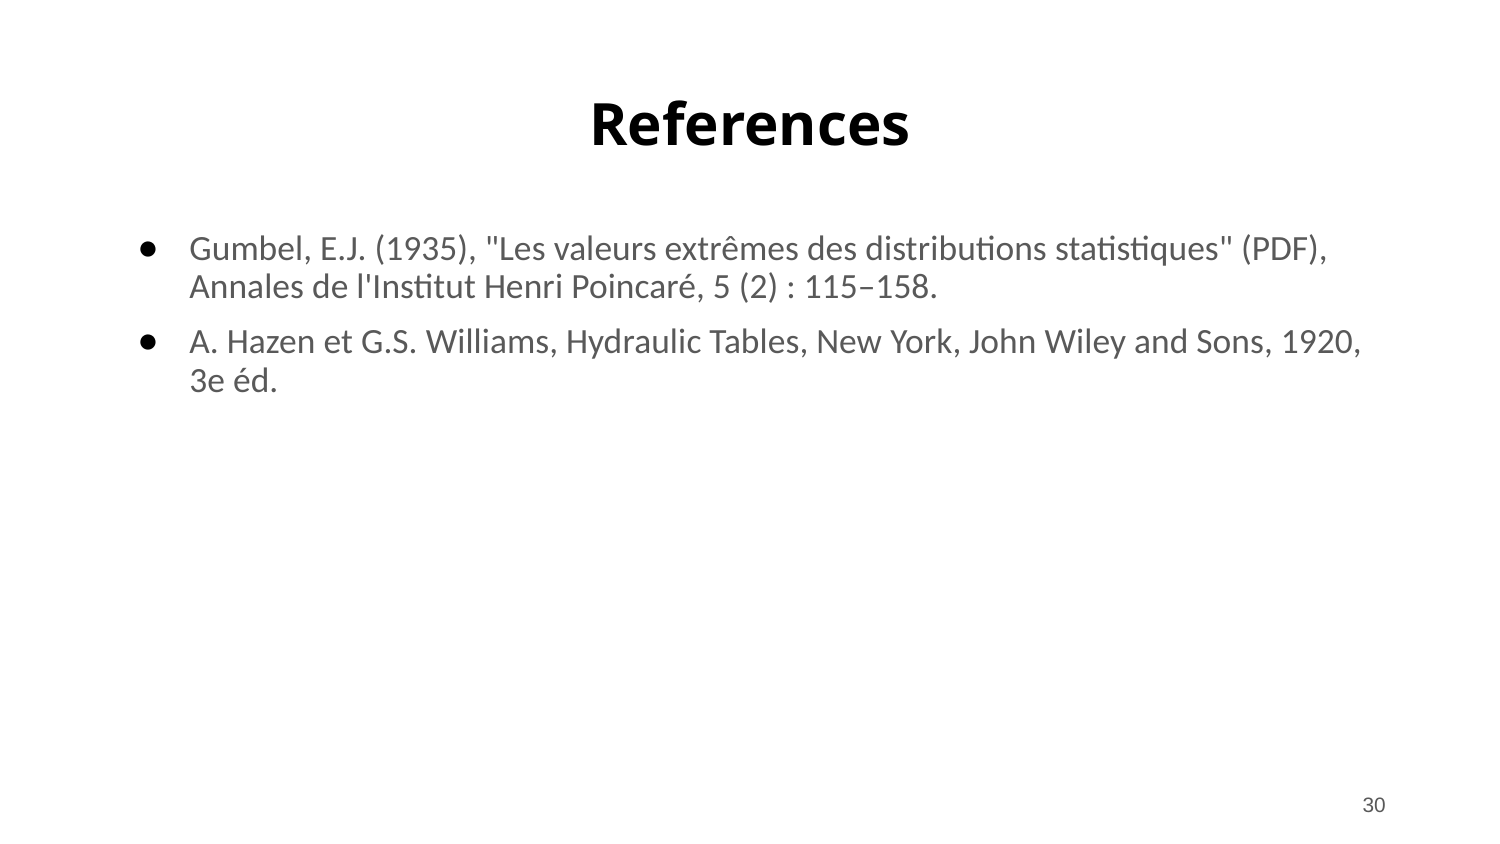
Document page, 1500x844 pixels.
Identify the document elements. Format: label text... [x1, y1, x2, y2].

list Gumbel, E.J. (1935), "Les valeurs extrêmes des distributions statistiques" (PDF), Annales de l'Institut Henri Poincaré, 5 (2) : 115–158. A. Hazen et G.S. Williams, Hydraulic Tables, New York, John Wiley and Sons, 1920, 3e éd. [103, 224, 1397, 760]
slide_number 30 [1059, 782, 1397, 827]
title References [103, 44, 1397, 208]
